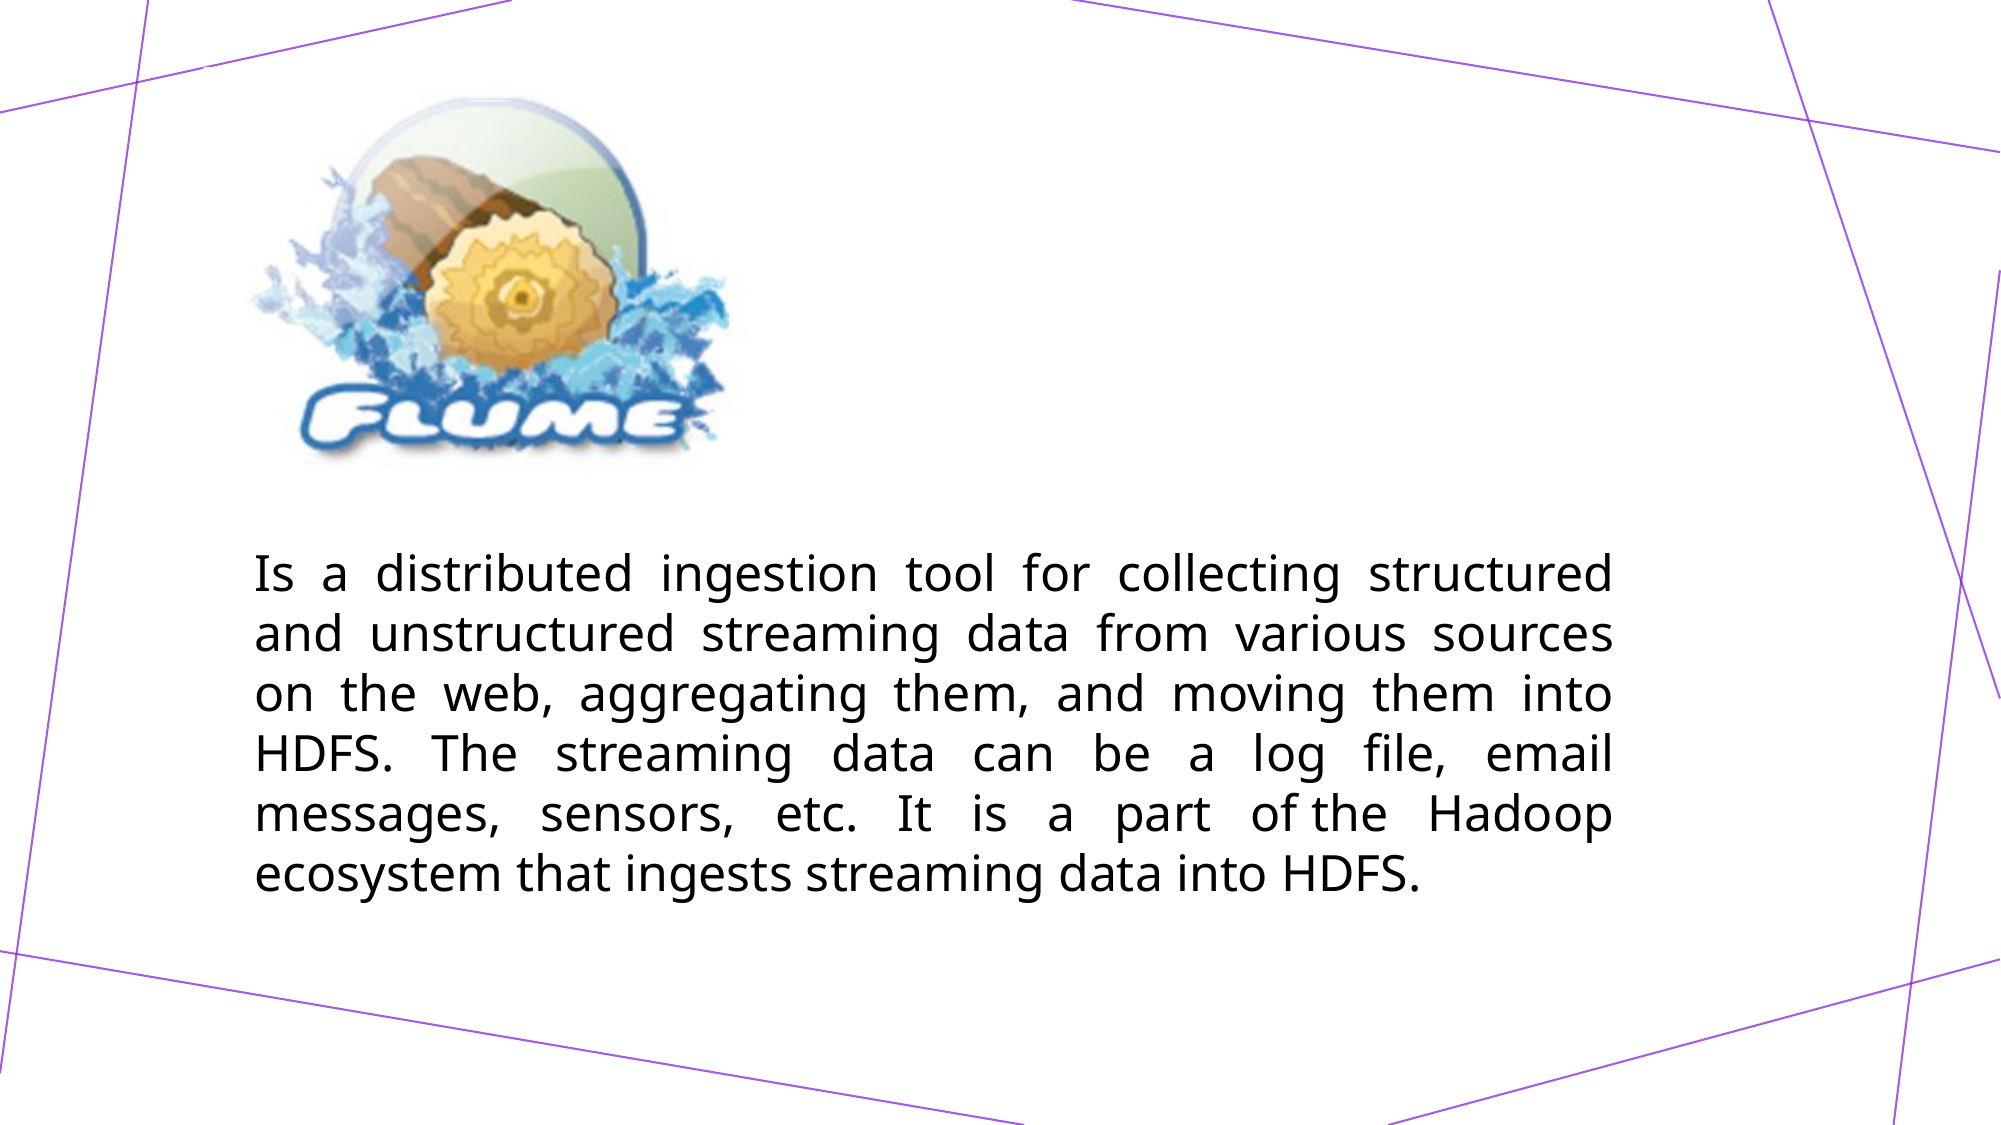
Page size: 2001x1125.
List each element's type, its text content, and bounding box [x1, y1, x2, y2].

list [203, 67, 796, 495]
text_box Is a distributed ingestion tool for collecting structured and unstructured streaming data from various sources on the web, aggregating them, and moving them into HDFS. The streaming data can be a log file, email messages, sensors, etc. It is a part of the Hadoop ecosystem that ingests streaming data into HDFS. [239, 533, 1631, 954]
